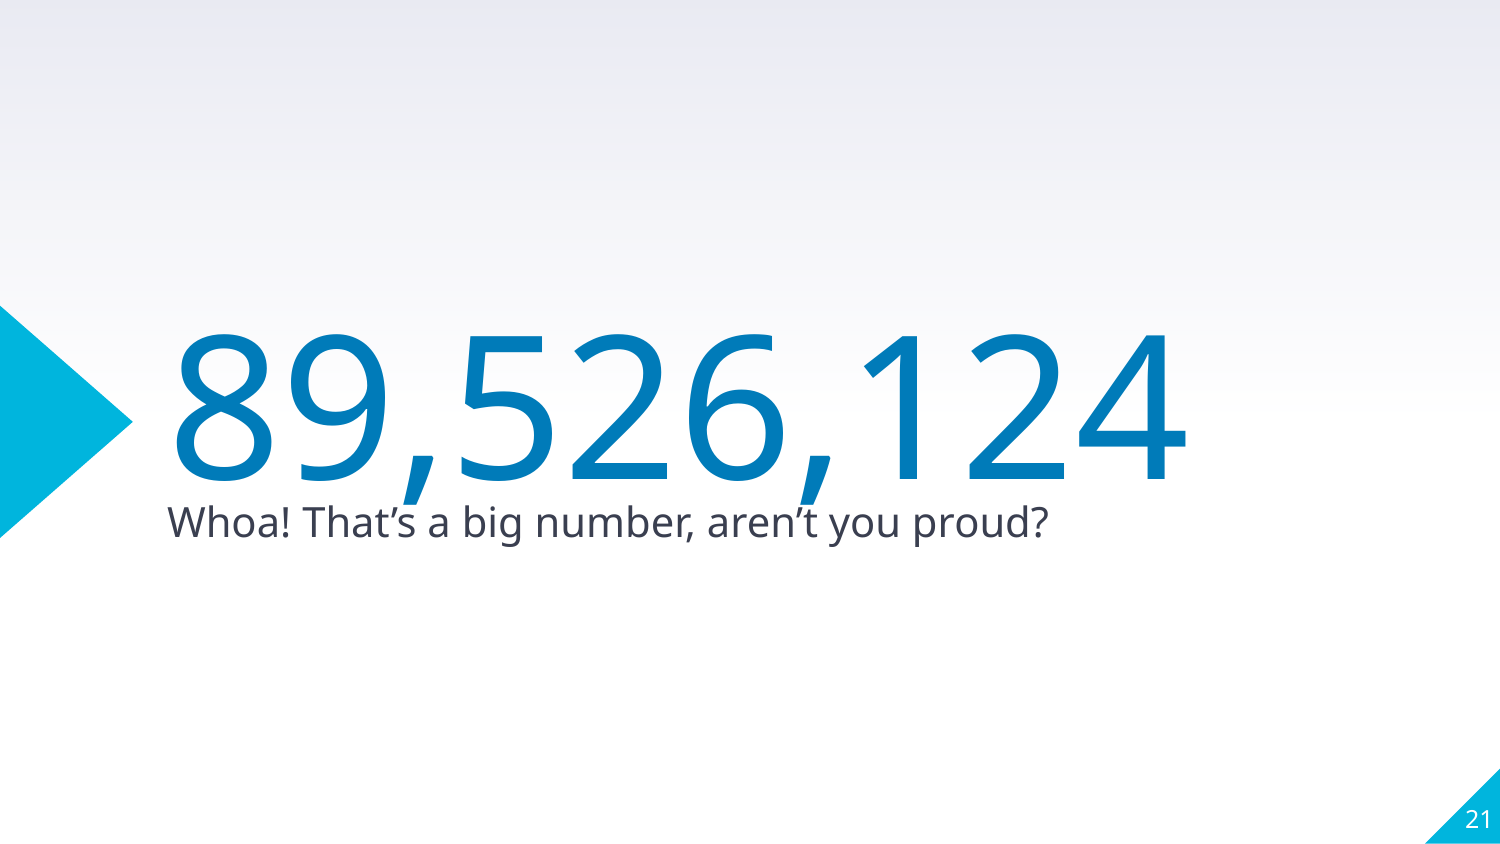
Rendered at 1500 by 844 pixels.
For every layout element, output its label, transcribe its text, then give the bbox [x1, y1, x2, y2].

subtitle Whoa! That’s a big number, aren’t you proud? [167, 490, 1388, 620]
slide_number 21 [1418, 760, 1494, 838]
text_box [0, 305, 133, 538]
title 89,526,124 [167, 305, 1388, 490]
